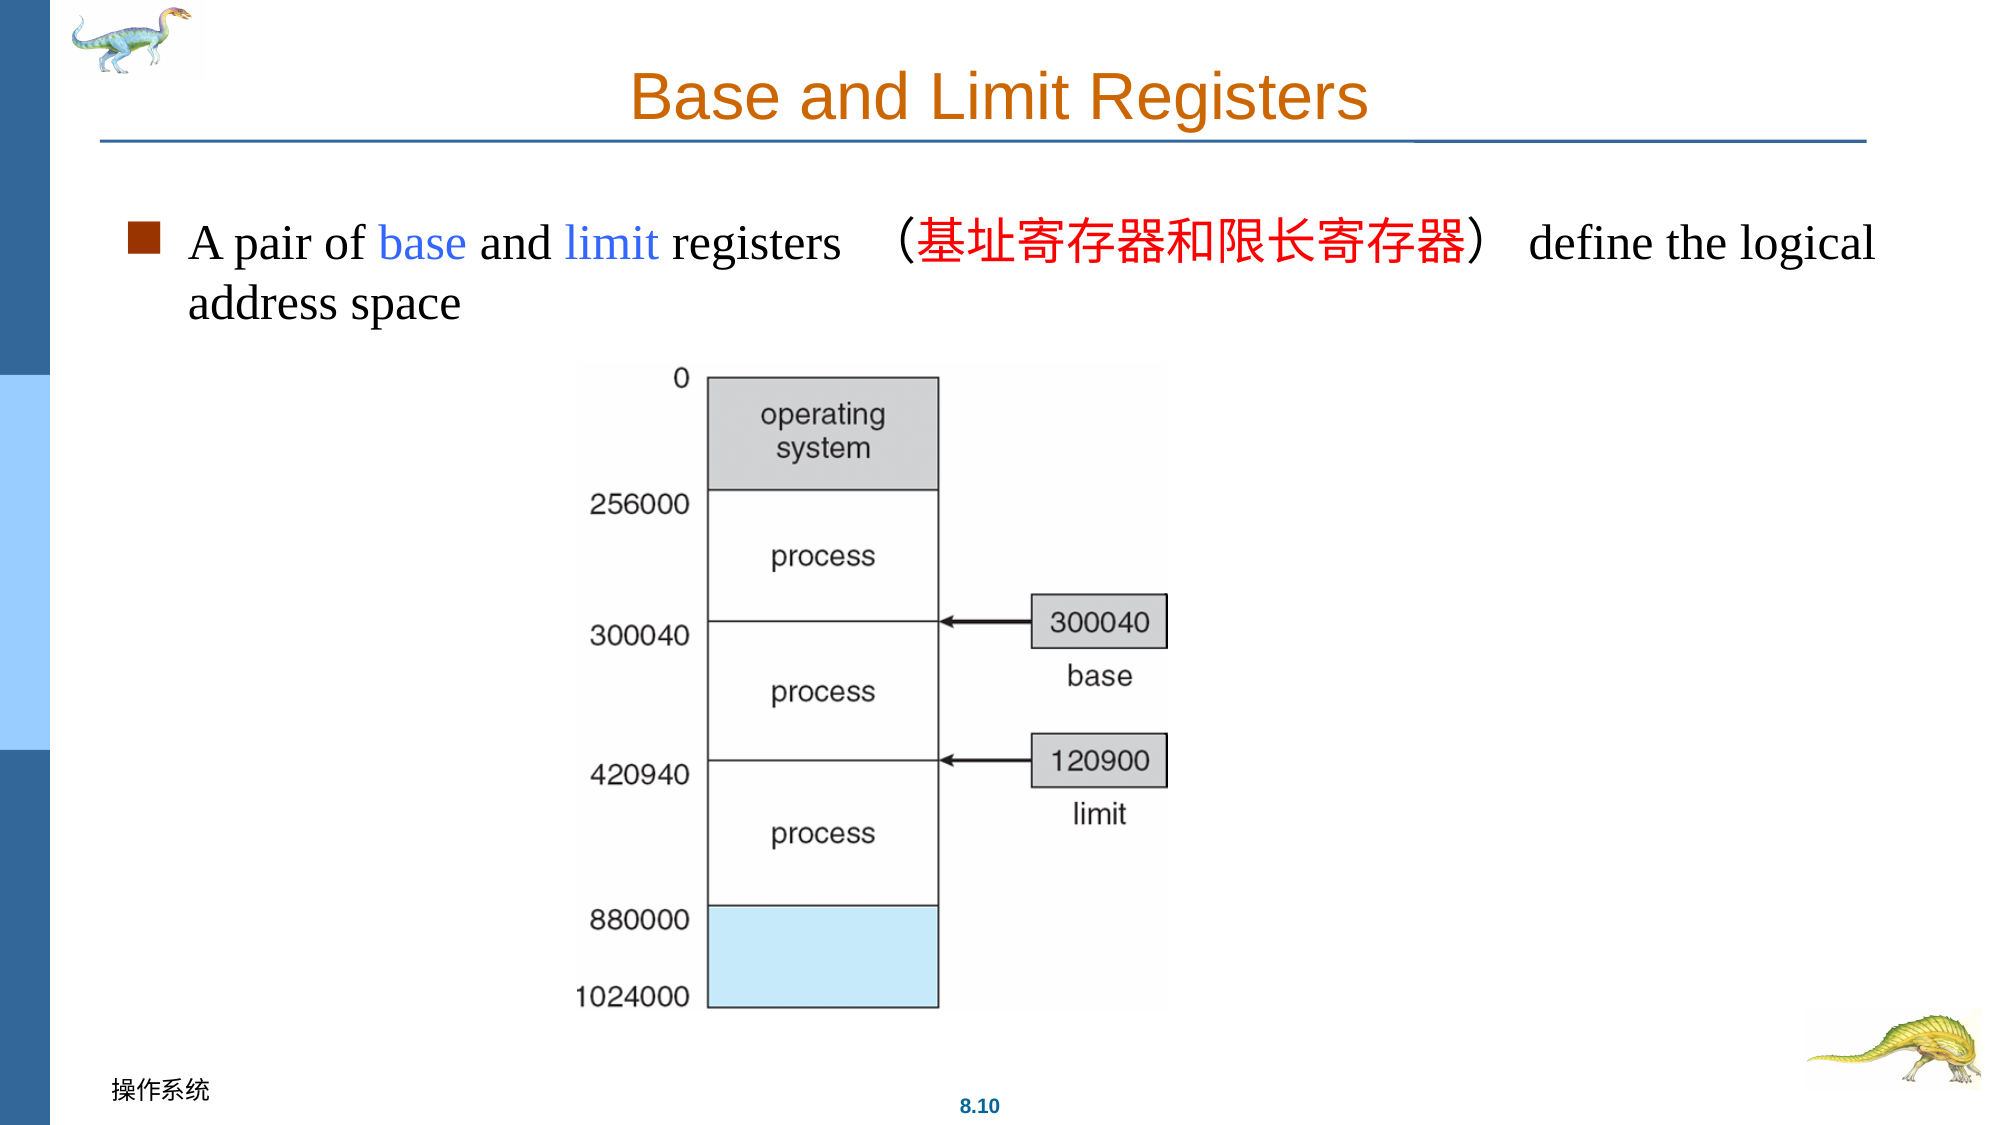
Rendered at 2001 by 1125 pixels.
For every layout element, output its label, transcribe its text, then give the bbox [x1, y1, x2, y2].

picture [577, 361, 1169, 1013]
picture [1804, 1007, 1982, 1090]
title Base and Limit Registers [99, 45, 1900, 141]
picture [62, 0, 205, 81]
list A pair of base and limit registers （基址寄存器和限长寄存器）define the logical address space [116, 202, 1917, 946]
